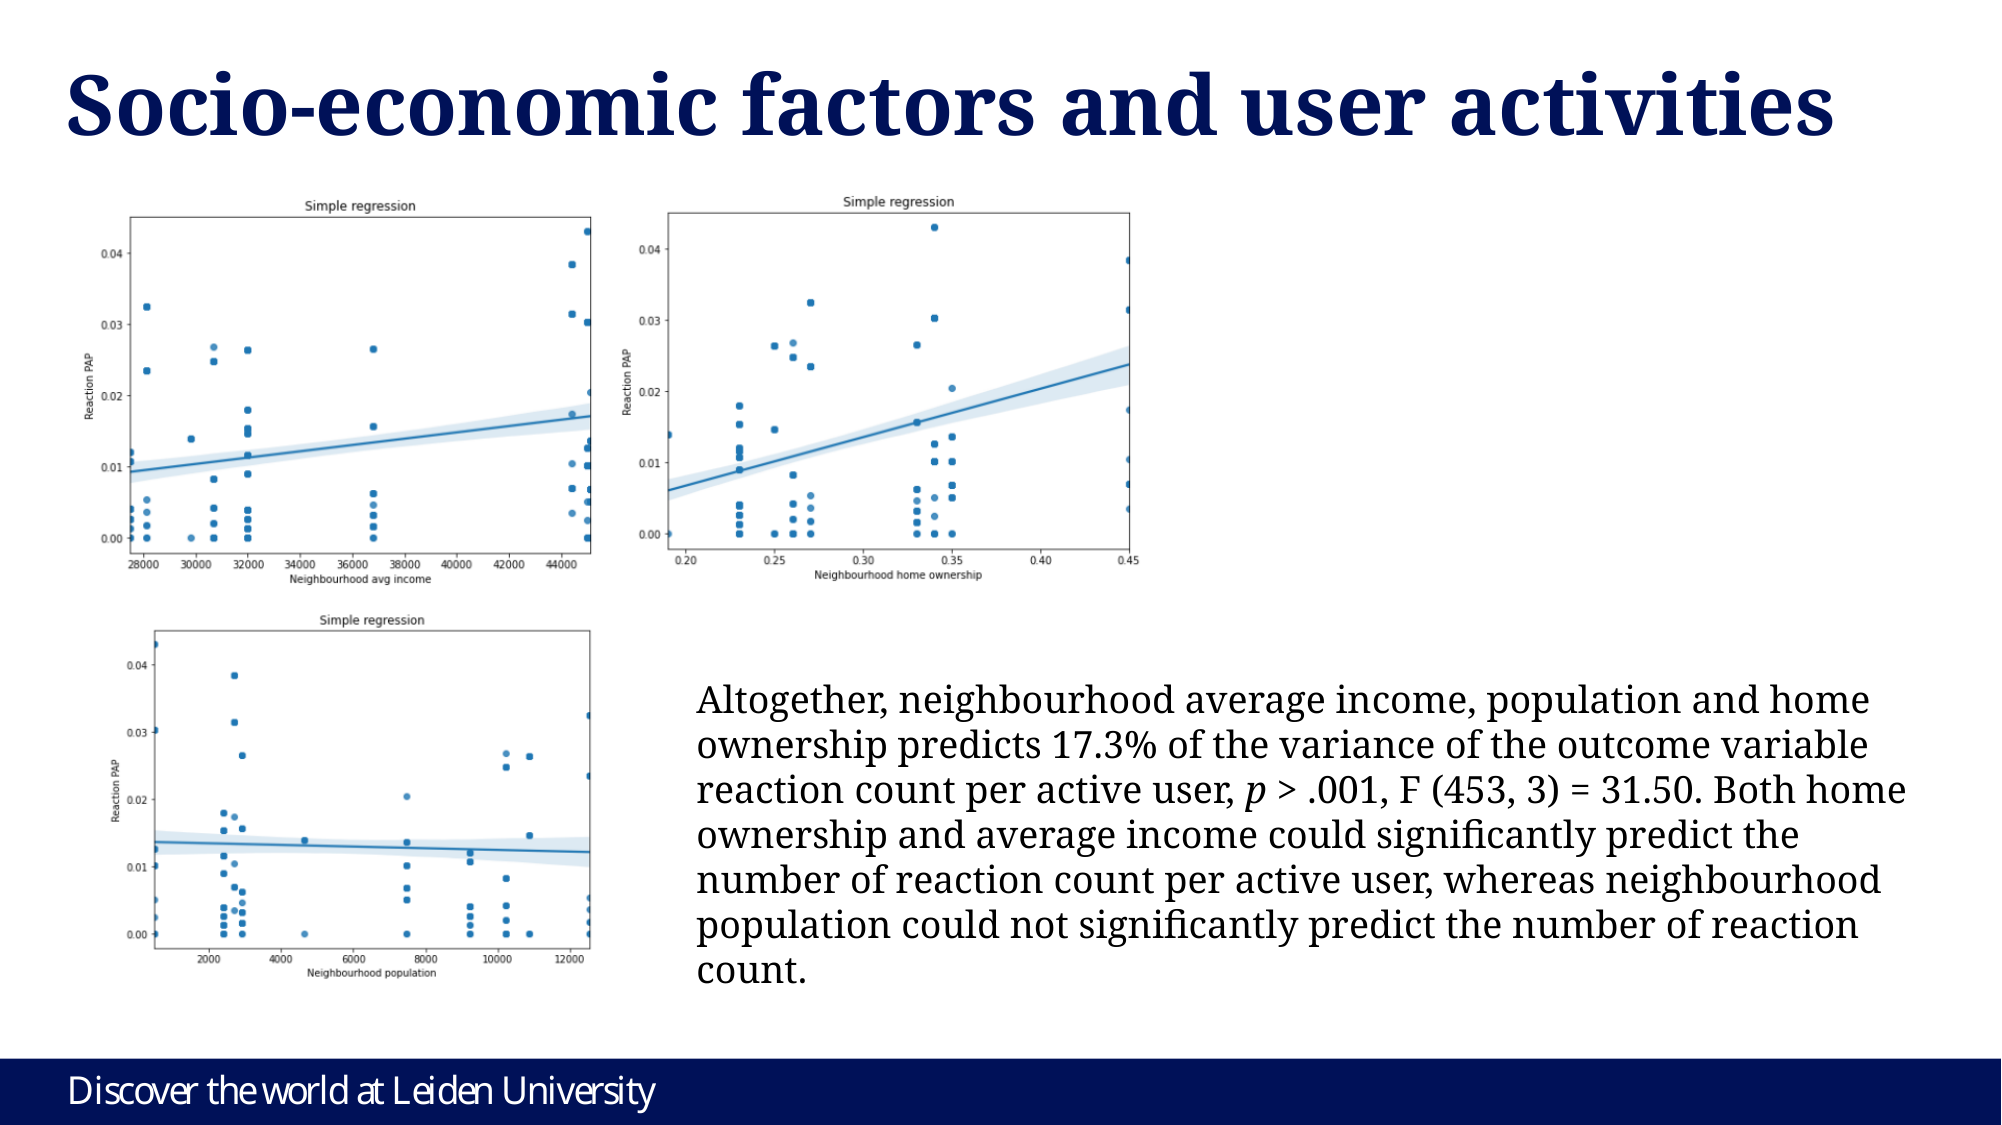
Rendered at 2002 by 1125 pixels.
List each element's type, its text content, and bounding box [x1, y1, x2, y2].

text_box Altogether, neighbourhood average income, population and home ownership predicts 17.3% of the variance of the outcome variable reaction count per active user, p > .001, F (453, 3) = 31.50. Both home ownership and average income could significantly predict the number of reaction count per active user, whereas neighbourhood population could not significantly predict the number of reaction count. [681, 668, 1966, 999]
picture [68, 184, 1156, 988]
title Socio-economic factors and user activities [66, 66, 1935, 138]
